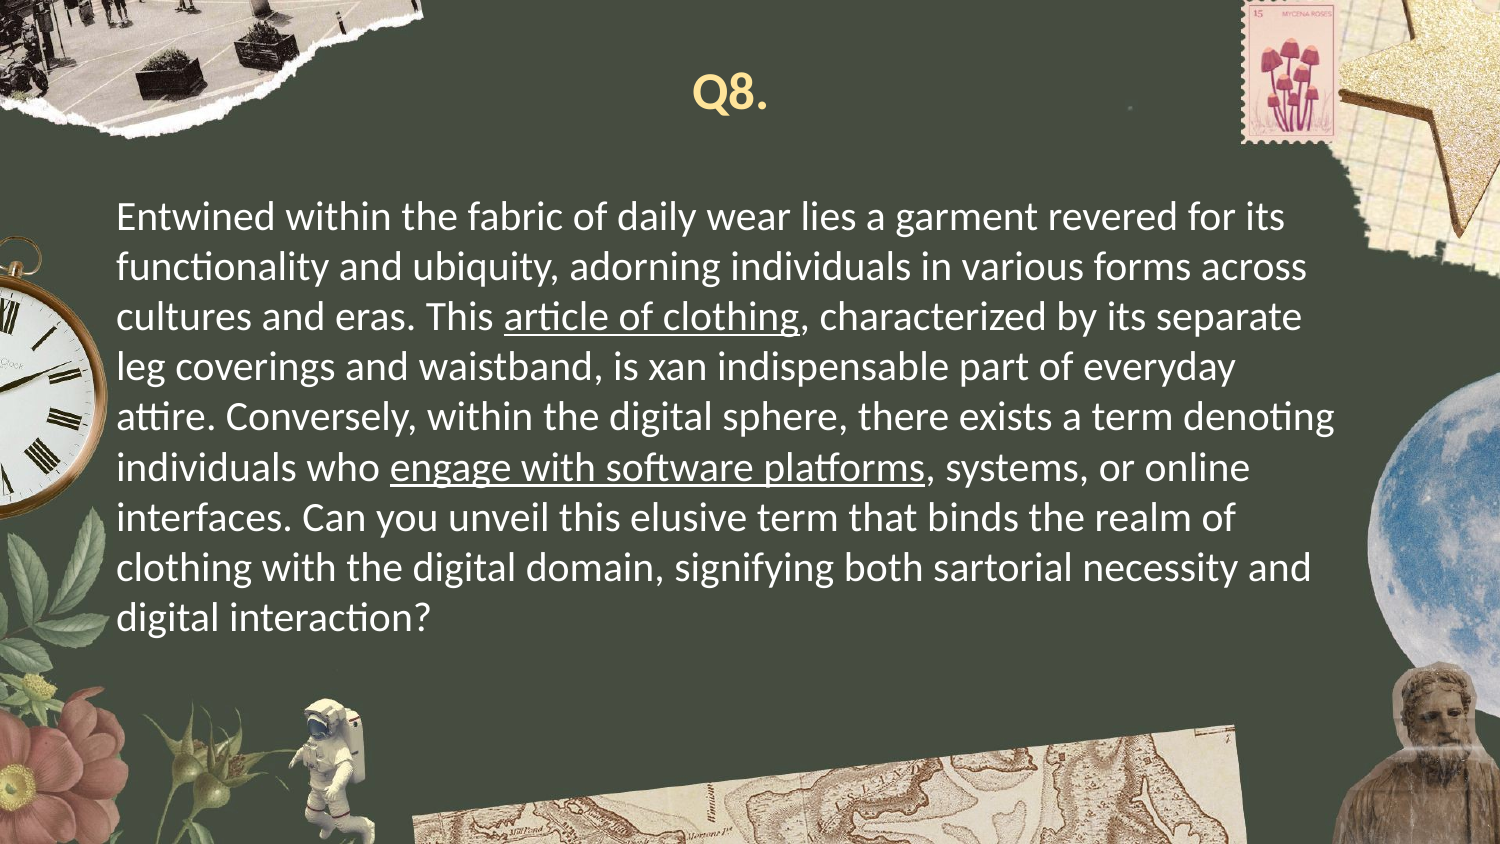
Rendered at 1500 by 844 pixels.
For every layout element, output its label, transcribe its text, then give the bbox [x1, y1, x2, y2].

picture [0, 0, 1500, 844]
text_box Q8. [690, 54, 781, 121]
text_box Entwined within the fabric of daily wear lies a garment revered for its functionality and ubiquity, adorning individuals in various forms across cultures and eras. This article of clothing, characterized by its separate leg coverings and waistband, is xan indispensable part of everyday attire. Conversely, within the digital sphere, there exists a term denoting individuals who engage with software platforms, systems, or online interfaces. Can you unveil this elusive term that binds the realm of clothing with the digital domain, signifying both sartorial necessity and digital interaction? [113, 182, 1341, 640]
